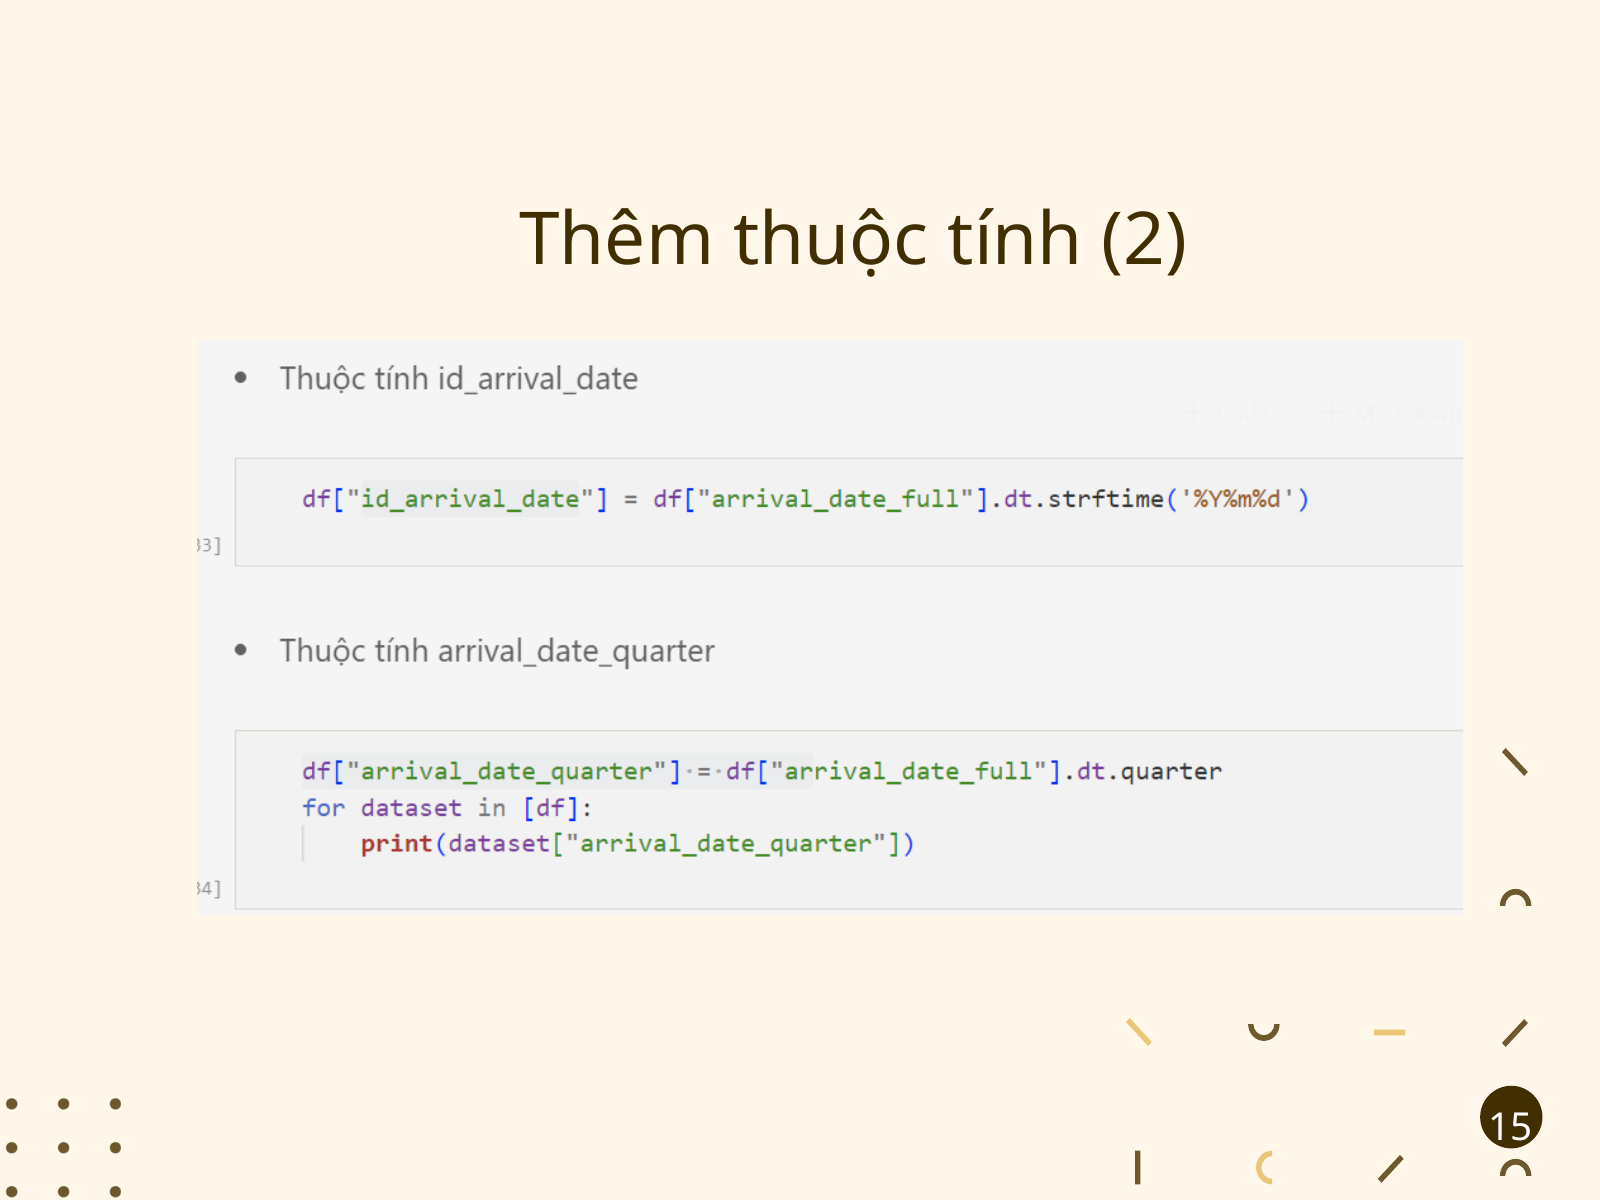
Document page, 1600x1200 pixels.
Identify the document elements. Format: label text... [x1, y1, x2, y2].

text_box Thêm thuộc tính (2) [119, 126, 1588, 280]
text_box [1479, 1085, 1543, 1149]
picture [0, 1086, 120, 1200]
picture [197, 340, 1463, 915]
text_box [1121, 745, 1600, 1200]
